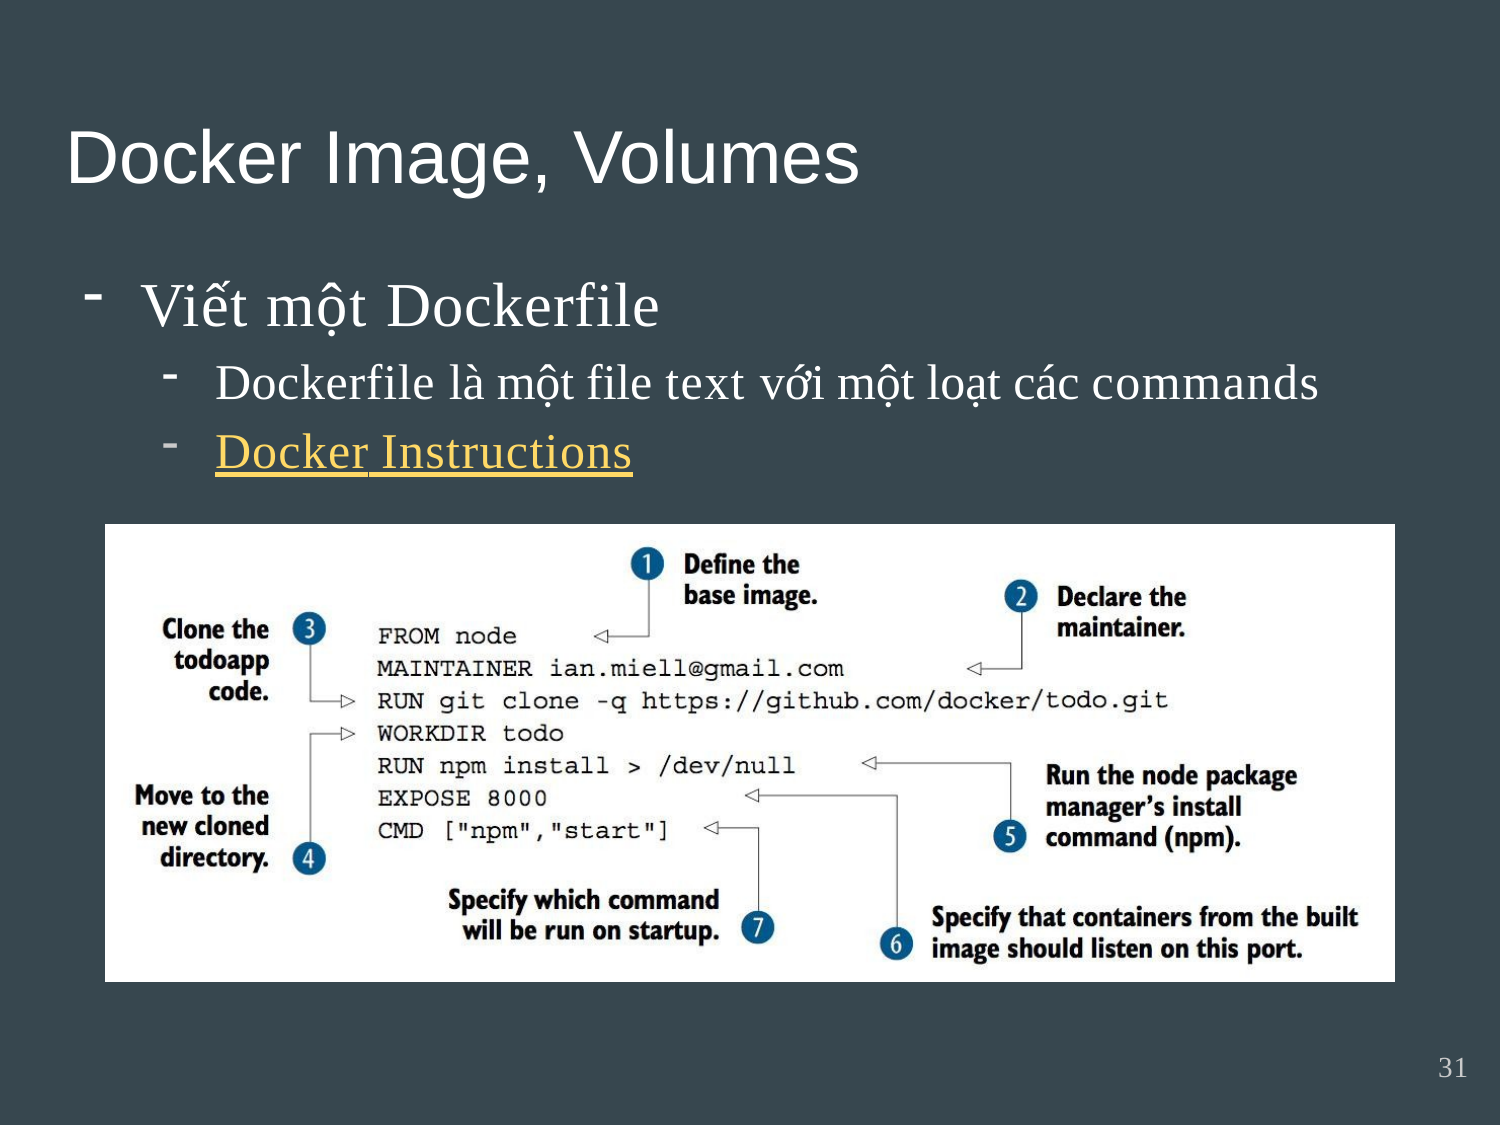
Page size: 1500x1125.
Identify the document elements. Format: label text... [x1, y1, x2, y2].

slide_number 31 [1434, 1047, 1473, 1125]
text_box Docker Image, Volumes [63, 106, 950, 199]
text_box [105, 524, 1395, 982]
text_box Viết một Dockerfile Dockerfile là một file text với một loạt các commands Docker Instructions [80, 247, 1403, 479]
